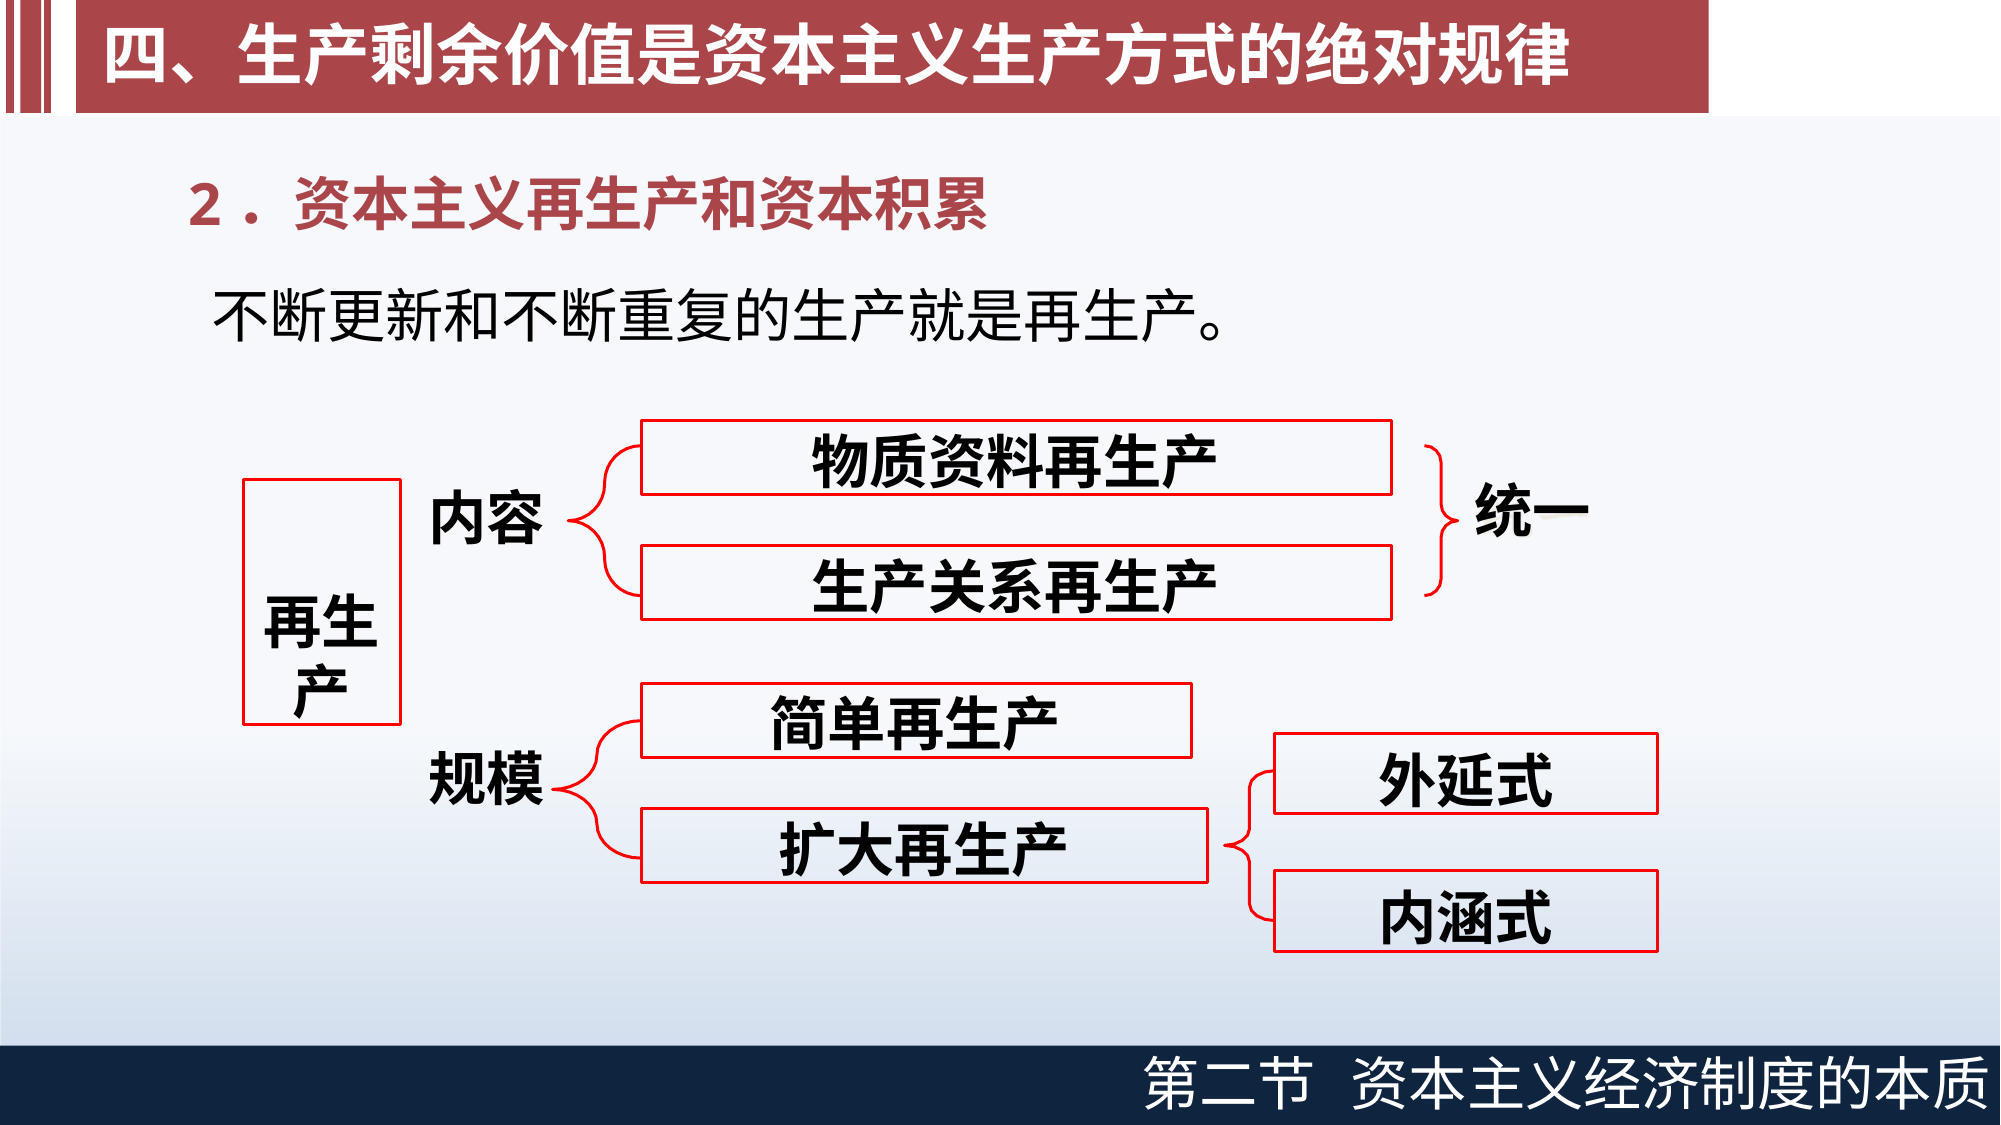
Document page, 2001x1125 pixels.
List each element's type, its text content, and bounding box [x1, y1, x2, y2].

text_box 内容 [426, 479, 548, 552]
text_box 资本主义经济制度的本质 [1348, 1044, 1994, 1118]
text_box 简单再生产 [641, 683, 1192, 758]
text_box 扩大再生产 [641, 808, 1208, 883]
text_box [0, 116, 2000, 1045]
text_box 统一 [1472, 471, 1594, 544]
text_box [568, 445, 642, 596]
text_box 规模 [426, 739, 548, 812]
text_box [1424, 445, 1442, 596]
text_box [1439, 462, 1627, 585]
text_box [552, 720, 642, 859]
text_box [0, 1045, 2000, 1125]
text_box 外延式 [1274, 733, 1658, 814]
text_box 2．资本主义再生产和资本积累 不断更新和不断重复的生产就是再生产。 [186, 201, 1263, 350]
title 四、生产剩余价值是资本主义生产方式的绝对规律 [100, 10, 1614, 201]
text_box 第二节 [1139, 1044, 1319, 1118]
text_box [1224, 770, 1275, 921]
text_box 内涵式 [1274, 870, 1658, 952]
text_box 生产关系再生产 [641, 545, 1392, 620]
text_box 再生 产 [243, 479, 401, 725]
text_box 物质资料再生产 [641, 420, 1392, 495]
